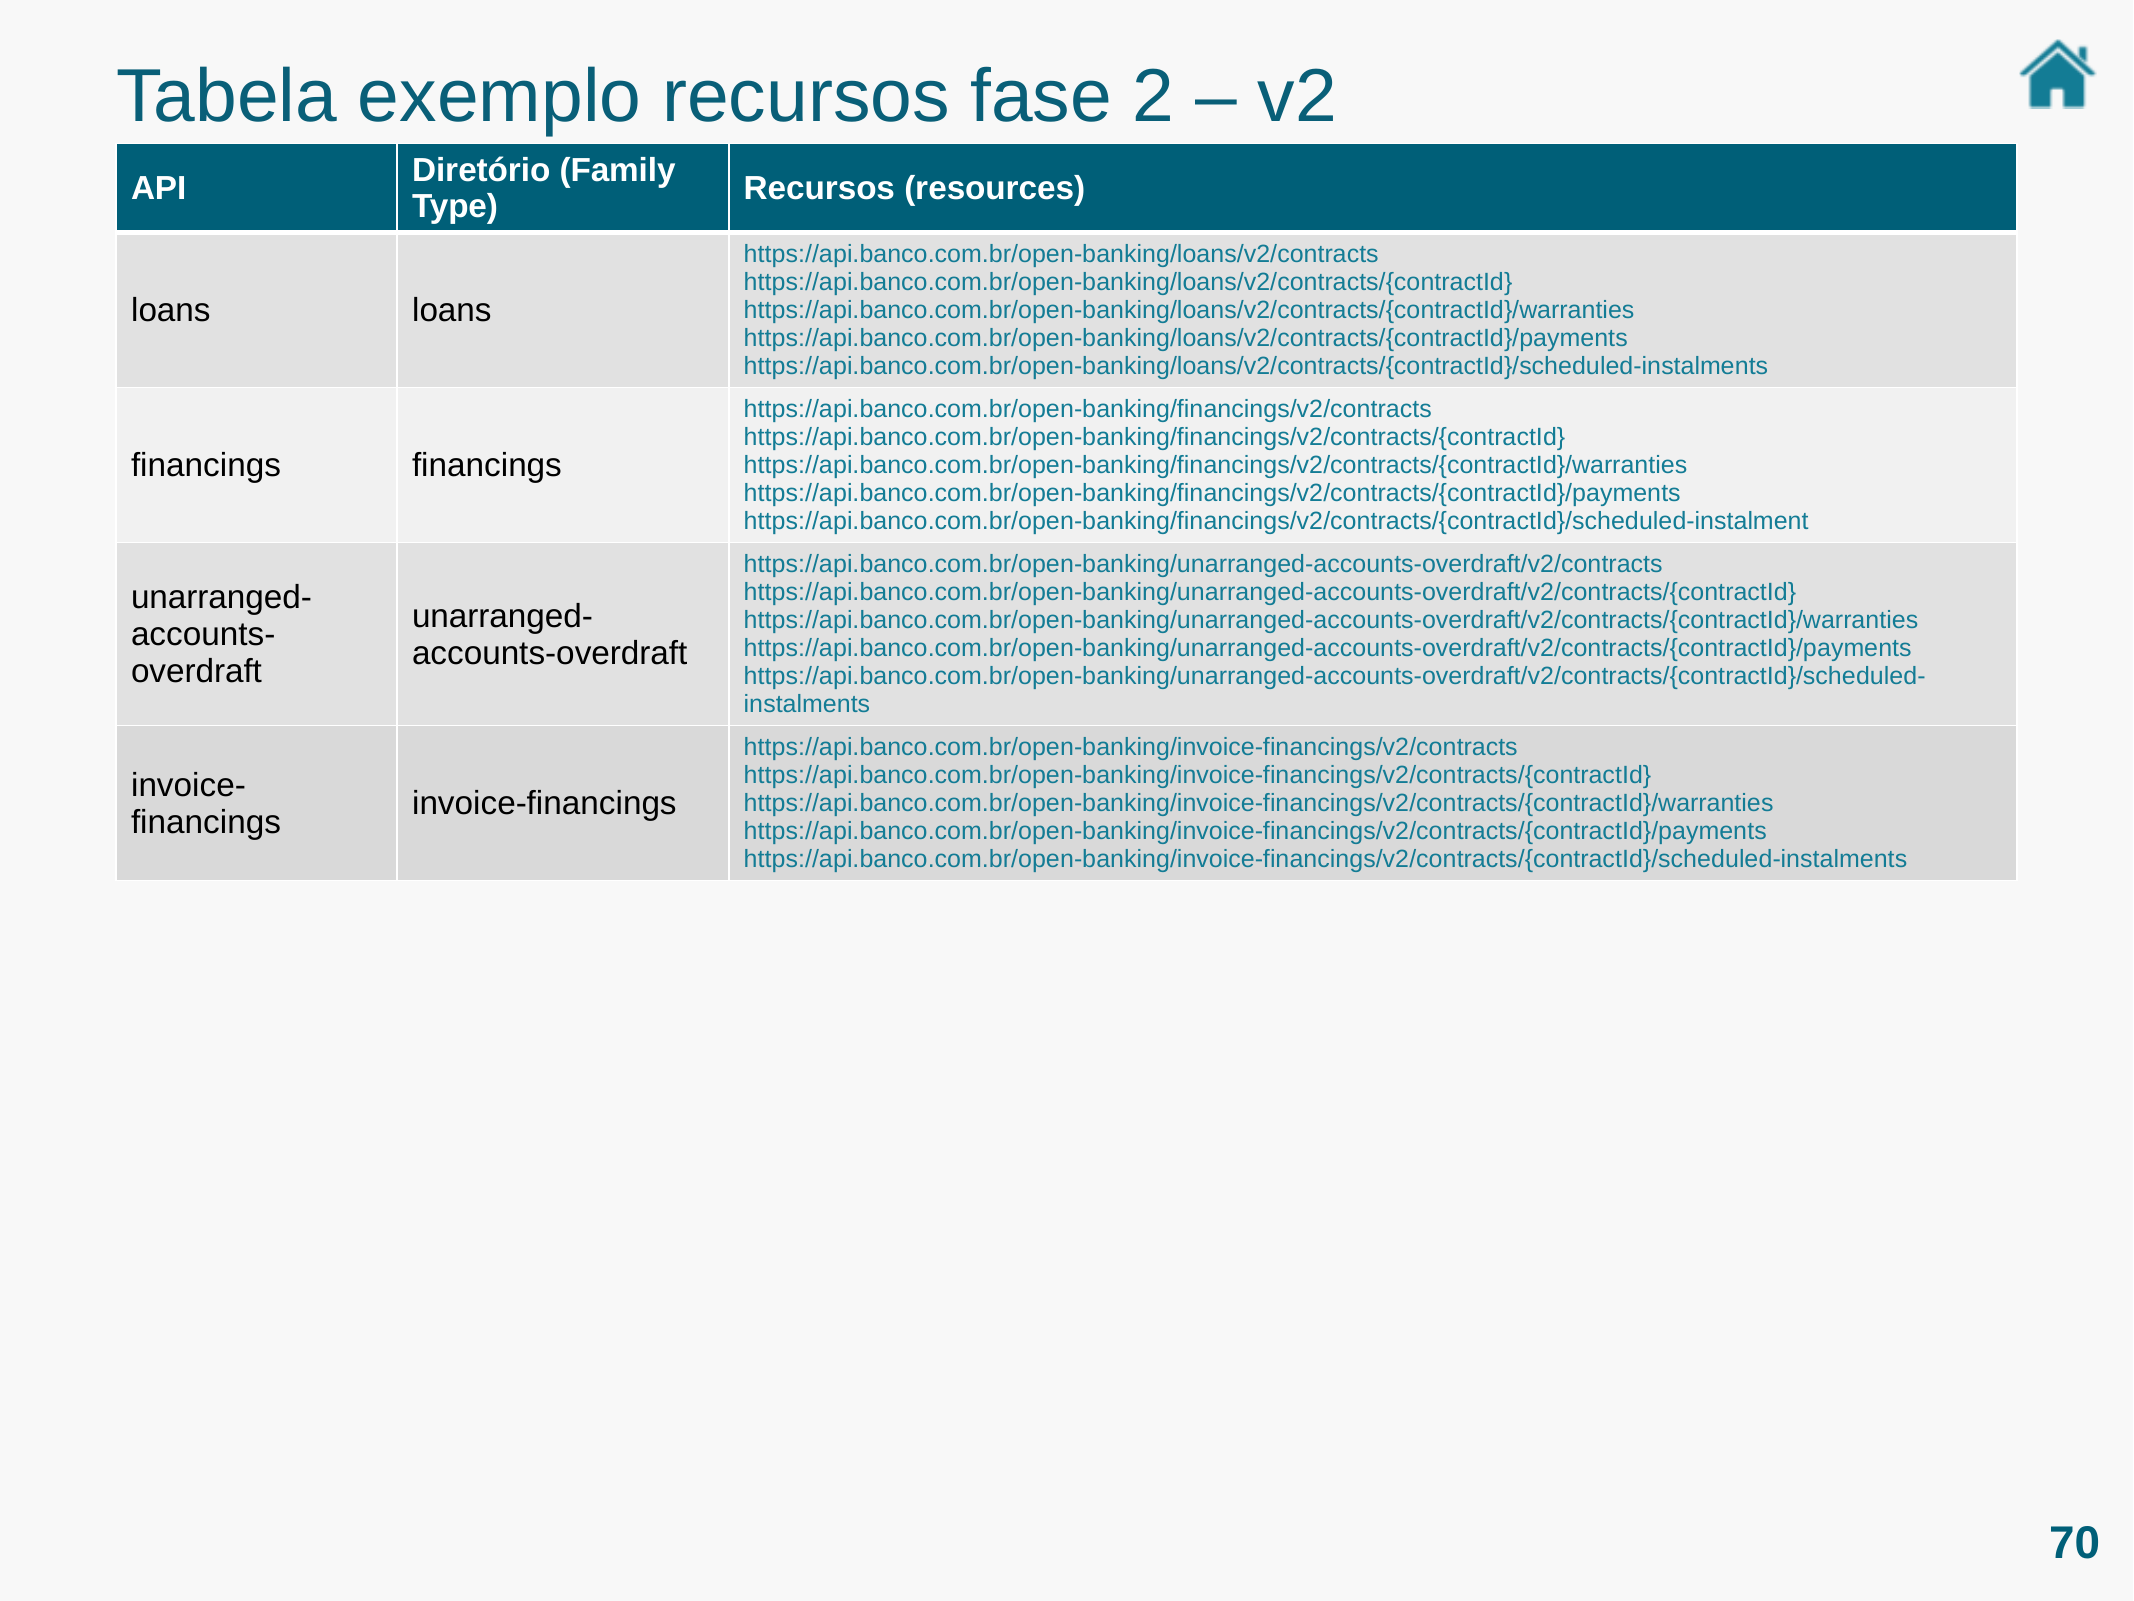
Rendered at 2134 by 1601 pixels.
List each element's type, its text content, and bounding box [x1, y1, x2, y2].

table_cell unarranged-accounts-overdraft [398, 543, 728, 725]
table_cell https://api.banco.com.br/open-banking/invoice-financings/v2/contracts https://api.banco.com.br/open-banking/invoice-financings/v2/contracts/{contractId} https://api.banco.com.br/open-banking/invoice-financings/v2/contracts/{contractId}/warranties https://api.banco.com.br/open-banking/invoice-financings/v2/contracts/{contractId}/payments https://api.banco.com.br/open-banking/invoice-financings/v2/contracts/{contractId}/scheduled-instalments [730, 726, 2016, 880]
table_cell financings [117, 388, 396, 542]
table_cell unarranged-accounts-overdraft [117, 543, 396, 725]
table_cell financings [398, 388, 728, 542]
slide_number 70 [1979, 1504, 2101, 1576]
table_header Diretório (Family Type) [398, 144, 728, 230]
table_cell invoice-financings [117, 726, 396, 880]
table_header Recursos (resources) [730, 144, 2016, 230]
table_header API [117, 144, 396, 230]
table_cell https://api.banco.com.br/open-banking/financings/v2/contracts https://api.banco.com.br/open-banking/financings/v2/contracts/{contractId} https://api.banco.com.br/open-banking/financings/v2/contracts/{contractId}/warranties https://api.banco.com.br/open-banking/financings/v2/contracts/{contractId}/payments https://api.banco.com.br/open-banking/financings/v2/contracts/{contractId}/scheduled-instalment [730, 388, 2016, 542]
table_cell https://api.banco.com.br/open-banking/loans/v2/contracts https://api.banco.com.br/open-banking/loans/v2/contracts/{contractId} https://api.banco.com.br/open-banking/loans/v2/contracts/{contractId}/warranties https://api.banco.com.br/open-banking/loans/v2/contracts/{contractId}/payments https://api.banco.com.br/open-banking/loans/v2/contracts/{contractId}/scheduled-instalments [730, 235, 2016, 387]
table_cell loans [398, 235, 728, 387]
table_cell invoice-financings [398, 726, 728, 880]
table_cell loans [117, 235, 396, 387]
table_cell https://api.banco.com.br/open-banking/unarranged-accounts-overdraft/v2/contracts https://api.banco.com.br/open-banking/unarranged-accounts-overdraft/v2/contracts/{contractId} https://api.banco.com.br/open-banking/unarranged-accounts-overdraft/v2/contracts/{contractId}/warranties https://api.banco.com.br/open-banking/unarranged-accounts-overdraft/v2/contracts/{contractId}/payments https://api.banco.com.br/open-banking/unarranged-accounts-overdraft/v2/contracts/{contractId}/scheduled-instalments [730, 543, 2016, 725]
text_box Tabela exemplo recursos fase 2 – v2 [115, 46, 1401, 137]
text_box [1977, 0, 2134, 145]
